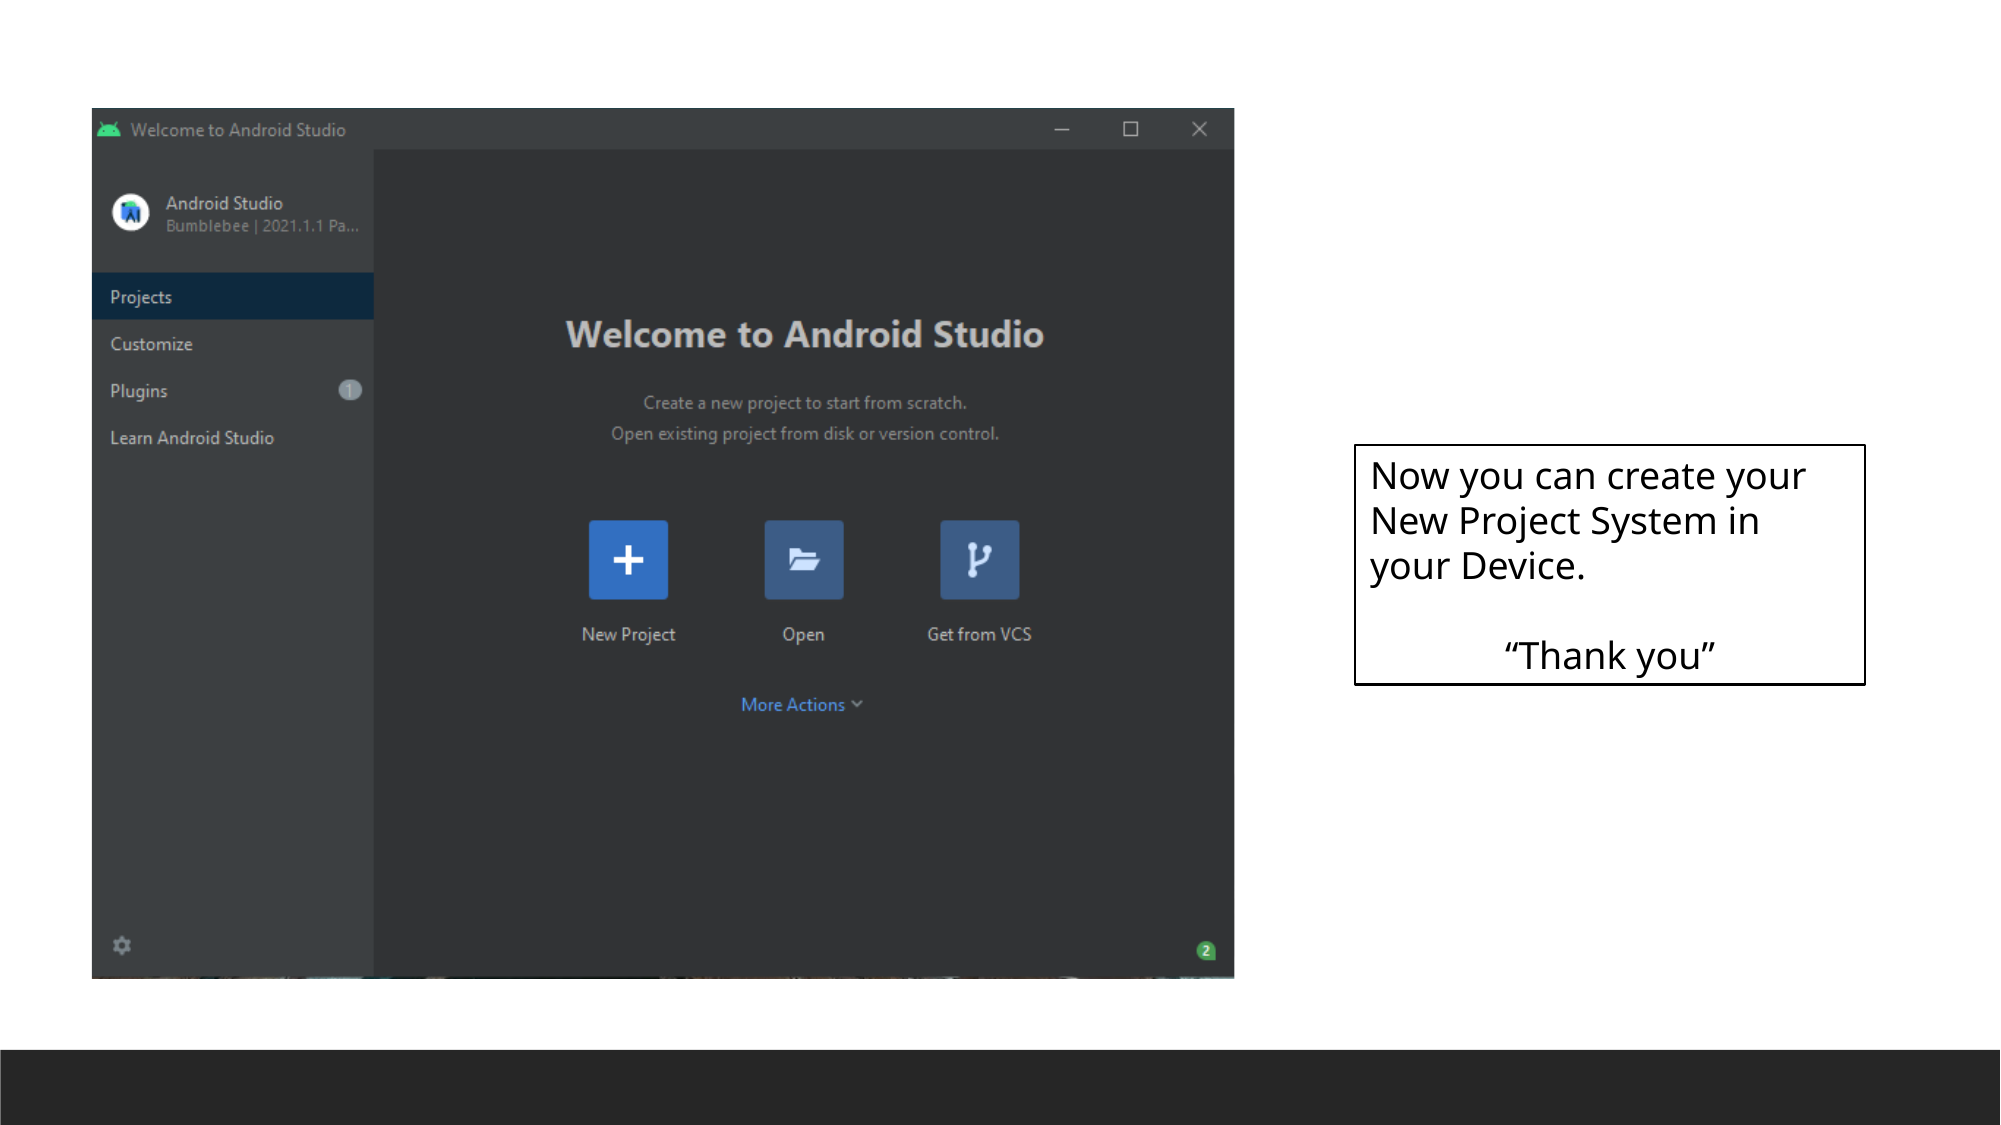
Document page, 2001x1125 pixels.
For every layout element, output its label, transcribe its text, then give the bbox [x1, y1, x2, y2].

text_box Now you can create your New Project System in your Device. “Thank you” [1354, 444, 1866, 686]
picture [91, 107, 1236, 980]
